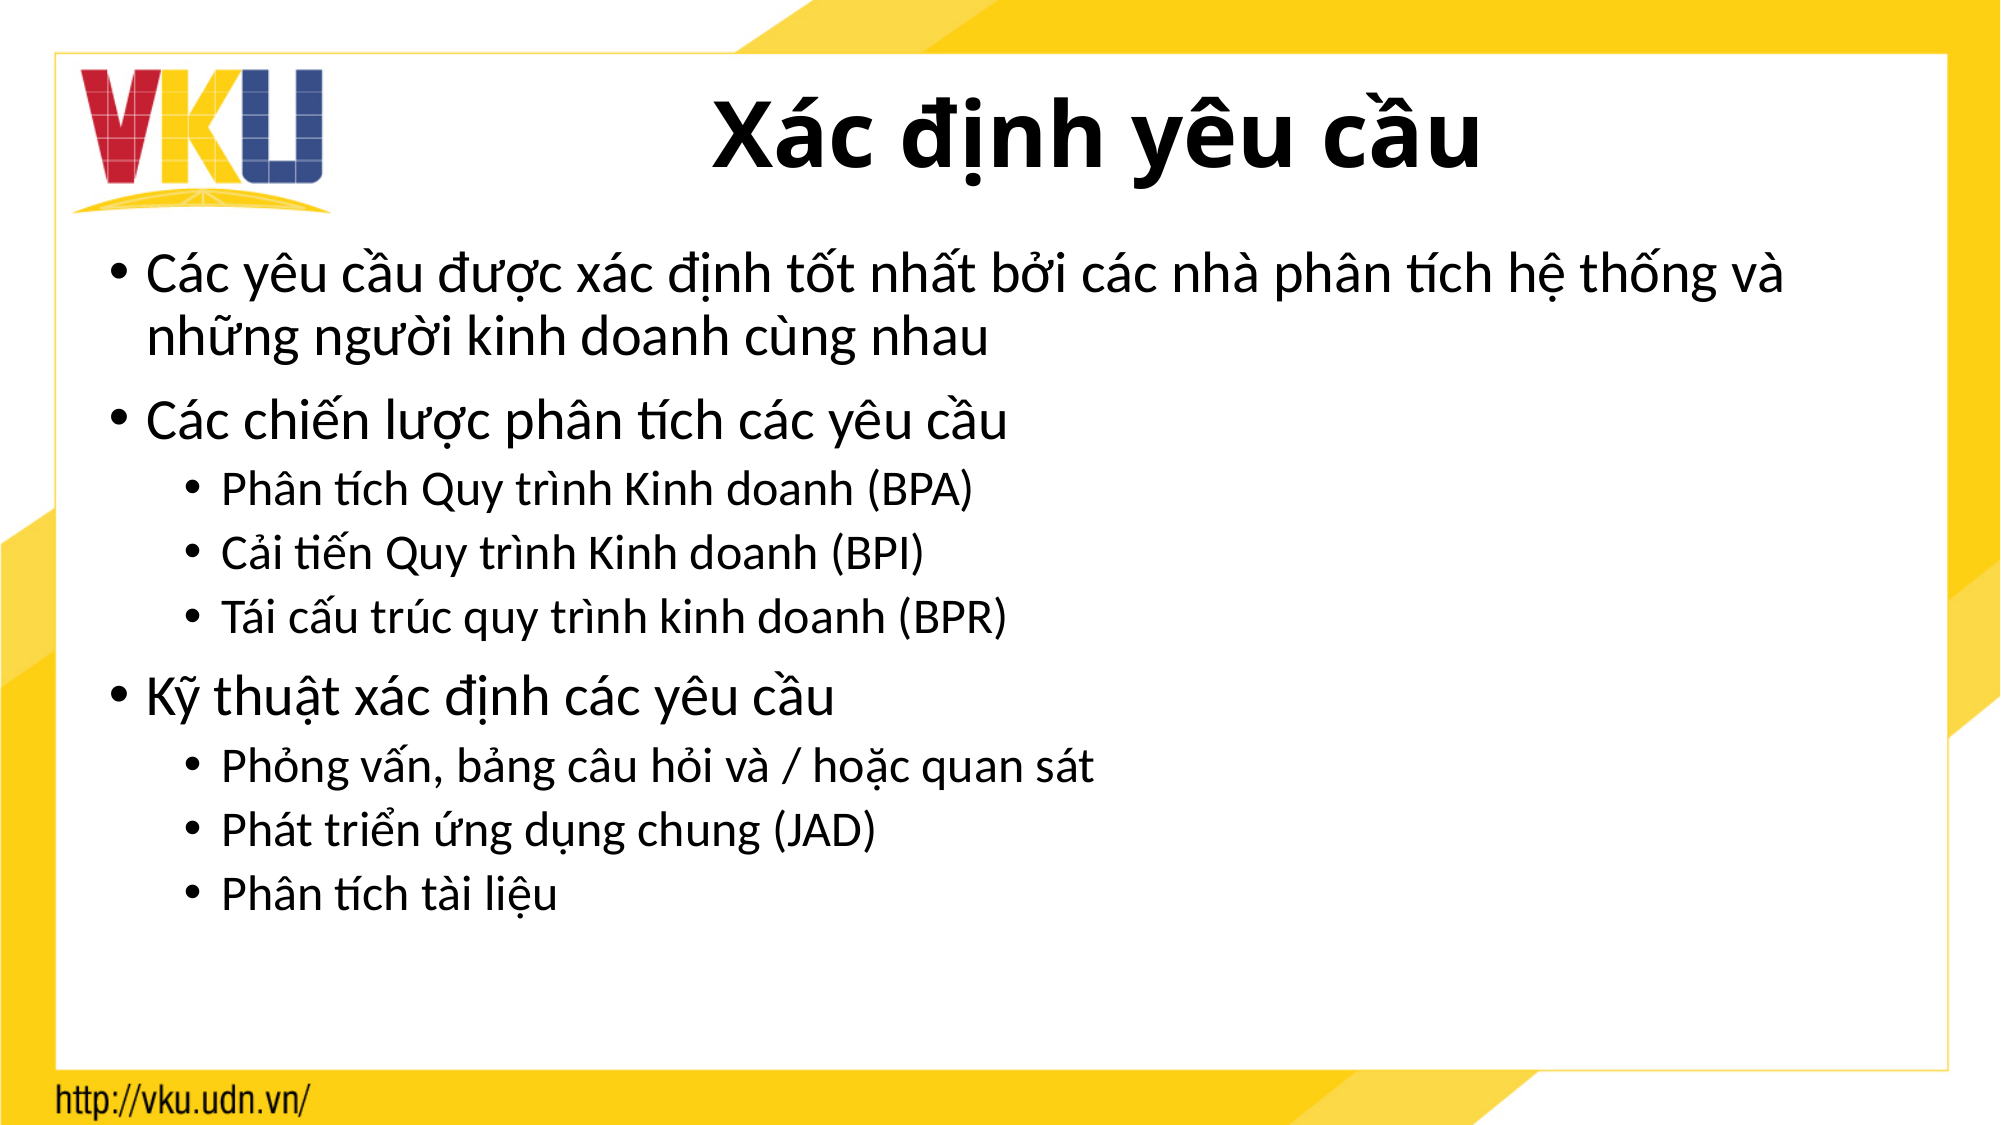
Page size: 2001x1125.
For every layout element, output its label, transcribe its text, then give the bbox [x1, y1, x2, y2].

list Các yêu cầu được xác định tốt nhất bởi các nhà phân tích hệ thống và những người kinh doanh cùng nhau Các chiến lược phân tích các yêu cầu Phân tích Quy trình Kinh doanh (BPA) Cải tiến Quy trình Kinh doanh (BPI) Tái cấu trúc quy trình kinh doanh (BPR) Kỹ thuật xác định các yêu cầu Phỏng vấn, bảng câu hỏi và / hoặc quan sát Phát triển ứng dụng chung (JAD) Phân tích tài liệu [93, 234, 1915, 1033]
picture [0, 0, 2001, 1125]
title Xác định yêu cầu [335, 59, 1863, 216]
